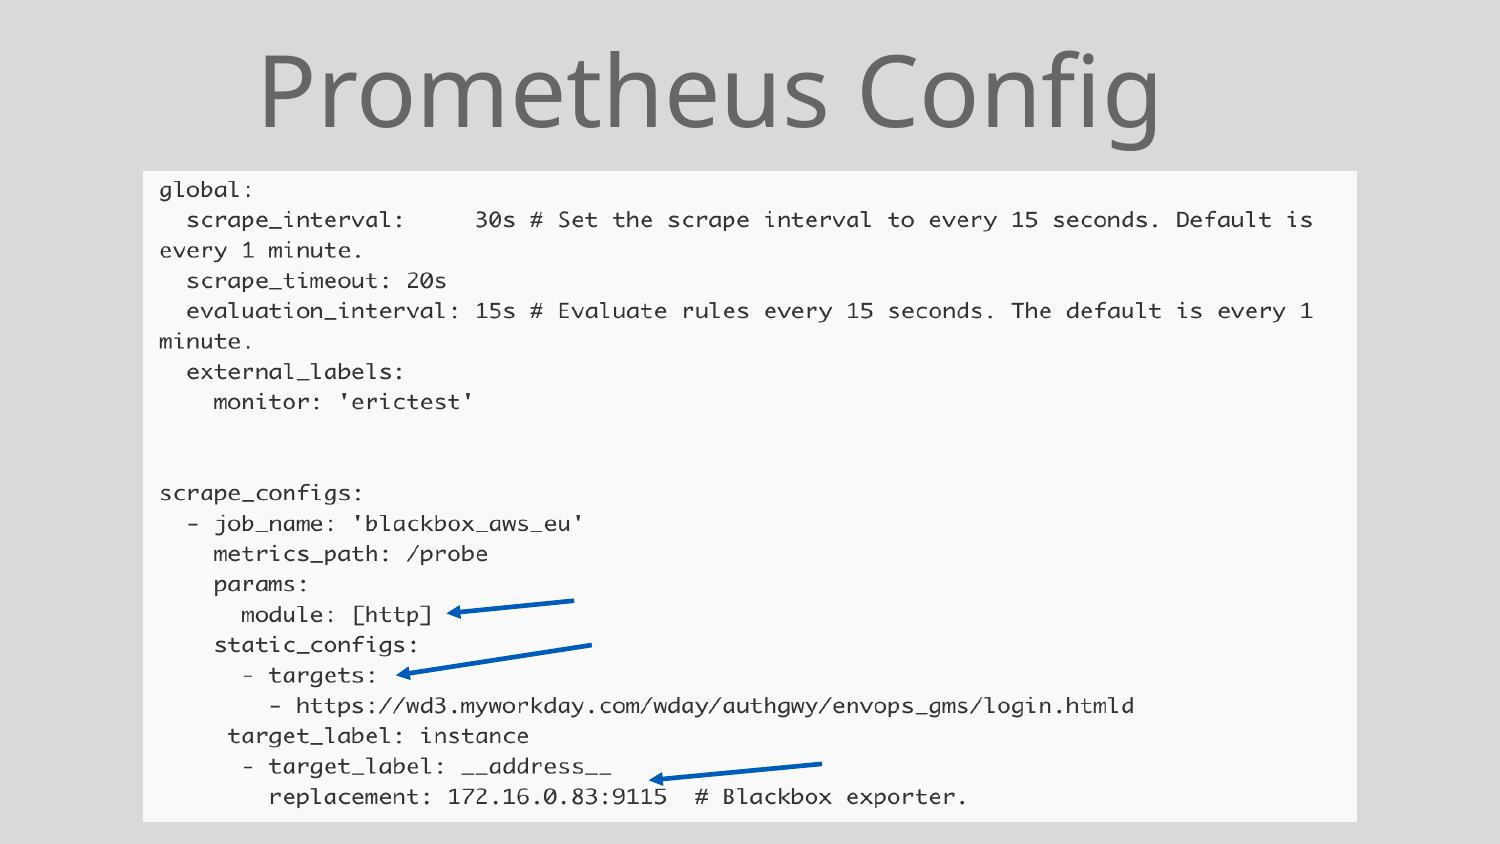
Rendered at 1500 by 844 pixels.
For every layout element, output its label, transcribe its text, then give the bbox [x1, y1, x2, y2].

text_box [446, 600, 575, 614]
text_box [395, 644, 593, 676]
picture [143, 170, 1357, 823]
list Prometheus Config [220, 12, 1348, 169]
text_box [648, 763, 823, 781]
